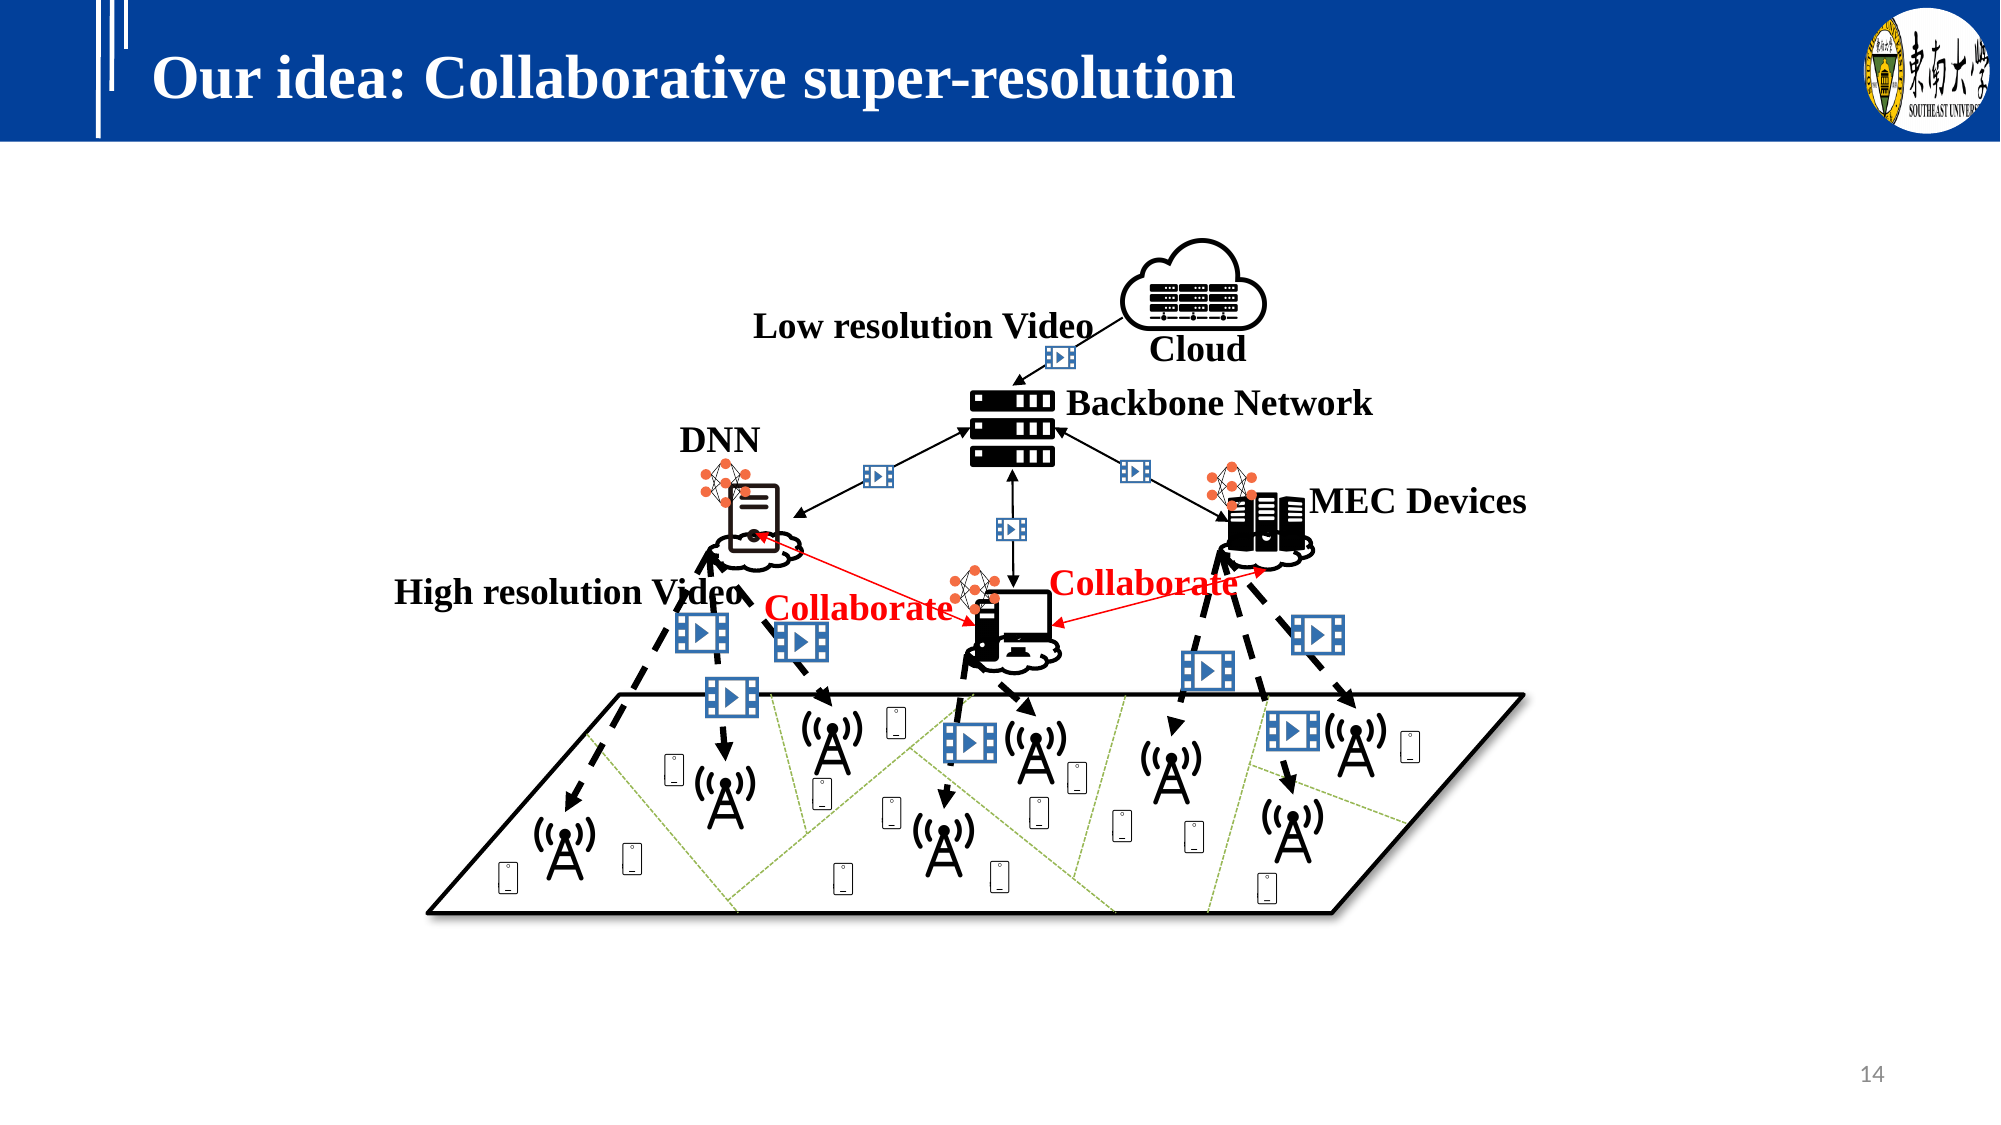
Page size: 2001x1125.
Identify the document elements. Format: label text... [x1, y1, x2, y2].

slide_number 14 [1433, 1042, 1900, 1103]
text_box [377, 211, 1544, 914]
title Our idea: Collaborative super-resolution [136, 27, 1961, 119]
picture [1881, 7, 1990, 134]
